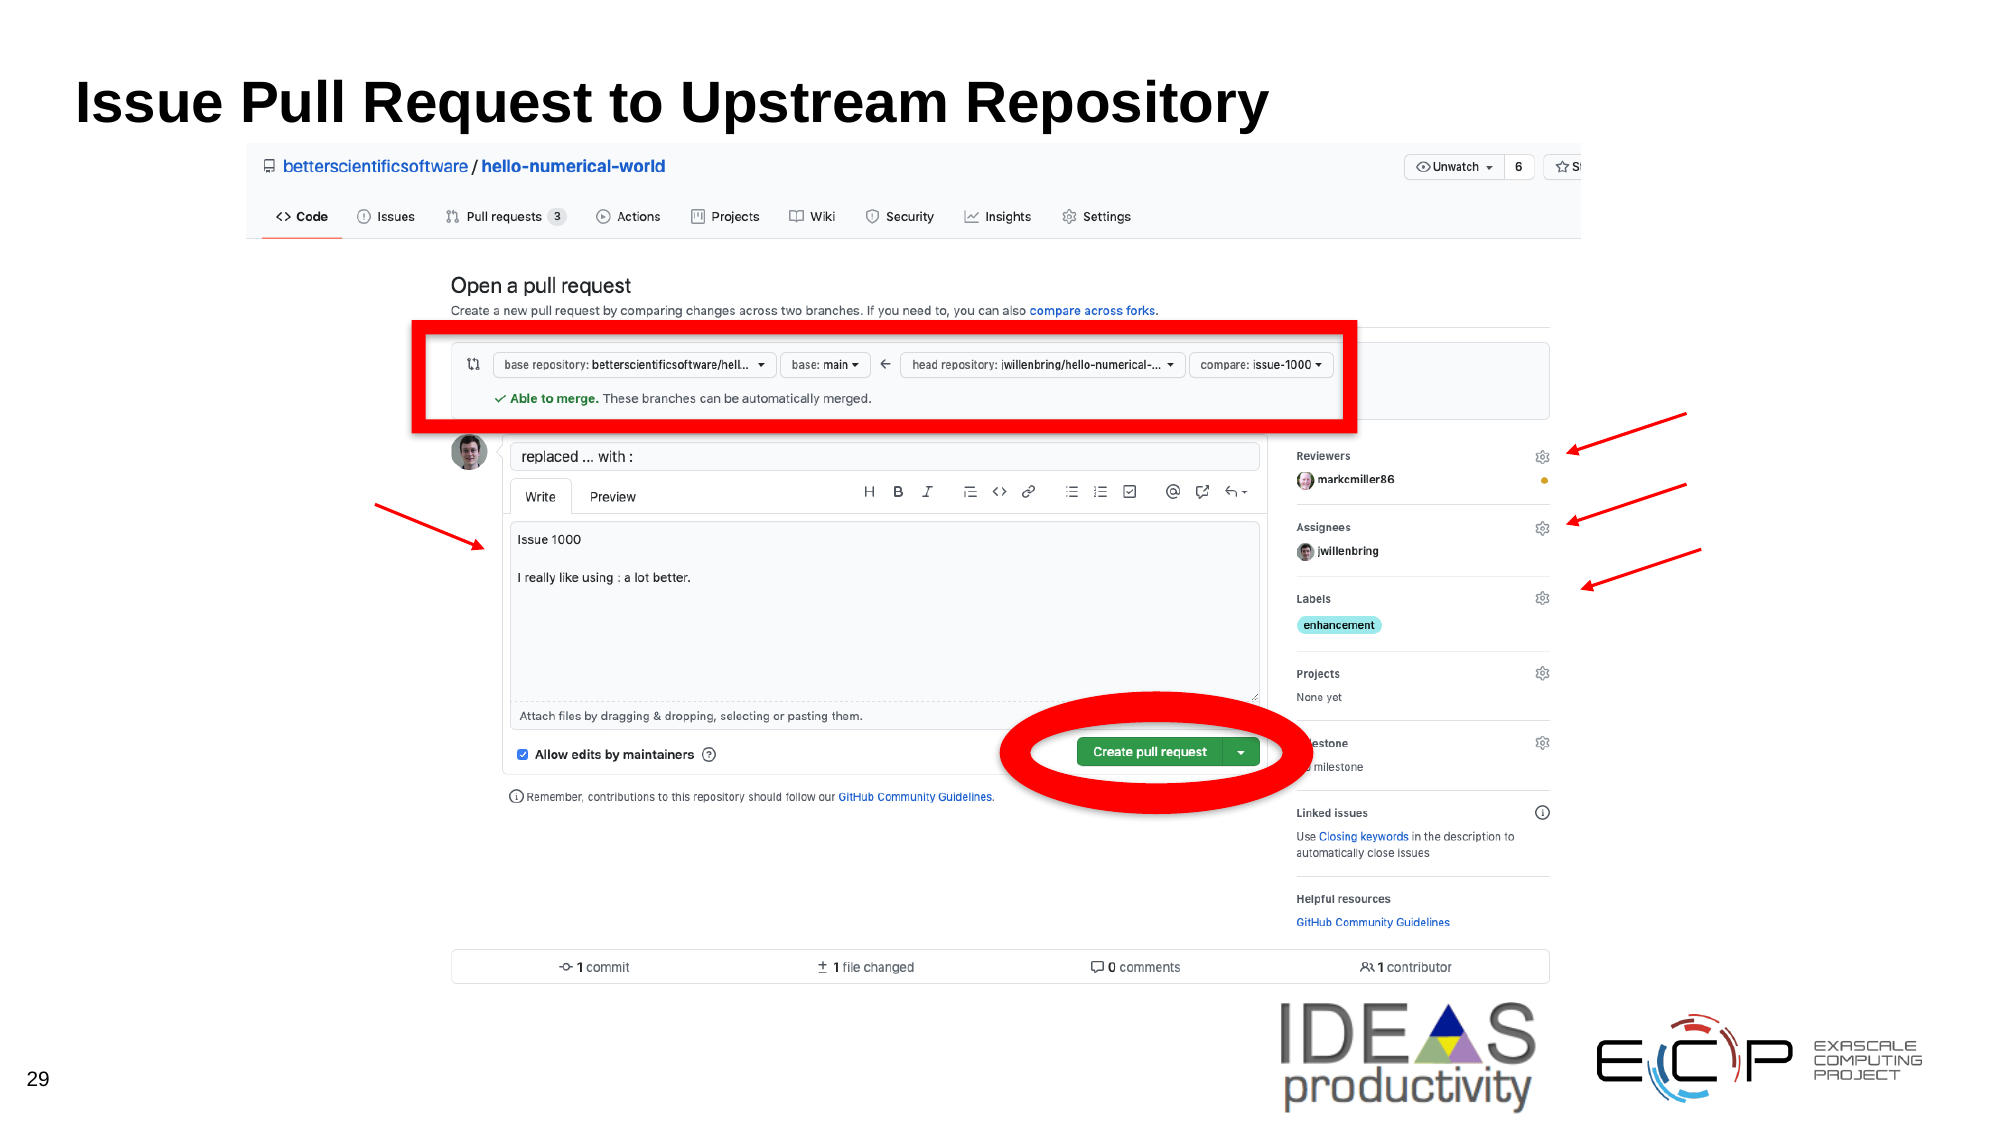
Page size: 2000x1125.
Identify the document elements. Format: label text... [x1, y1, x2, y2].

picture [1280, 1002, 1537, 1114]
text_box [1580, 549, 1702, 590]
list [246, 143, 1581, 991]
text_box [374, 504, 485, 550]
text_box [1565, 483, 1687, 525]
title Issue Pull Request to Upstream Repository [59, 67, 1926, 218]
picture [1597, 1014, 1922, 1103]
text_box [1565, 413, 1687, 454]
